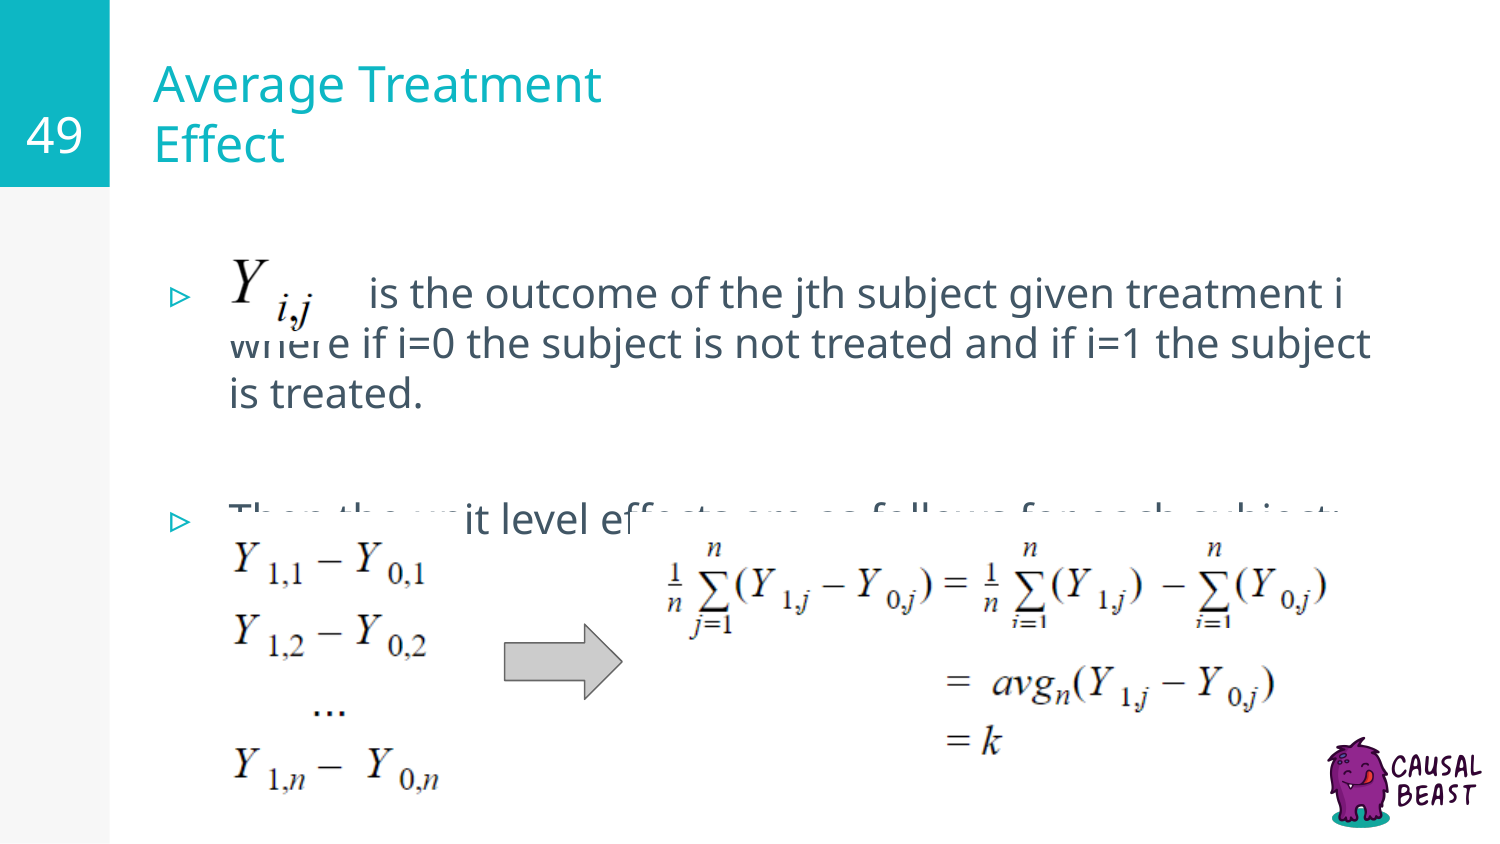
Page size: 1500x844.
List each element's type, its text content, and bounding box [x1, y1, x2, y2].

picture [216, 239, 329, 341]
list is the outcome of the jth subject given treatment i where if i=0 the subject is not treated and if i=1 the subject is treated. Then the unit level effects are as follows for each subject: [138, 252, 1416, 808]
picture [630, 511, 1360, 784]
text_box [504, 624, 623, 700]
picture [194, 512, 466, 833]
picture [1304, 722, 1500, 842]
slide_number ‹#› [0, 0, 110, 187]
title Average Treatment Effect [138, 0, 722, 188]
